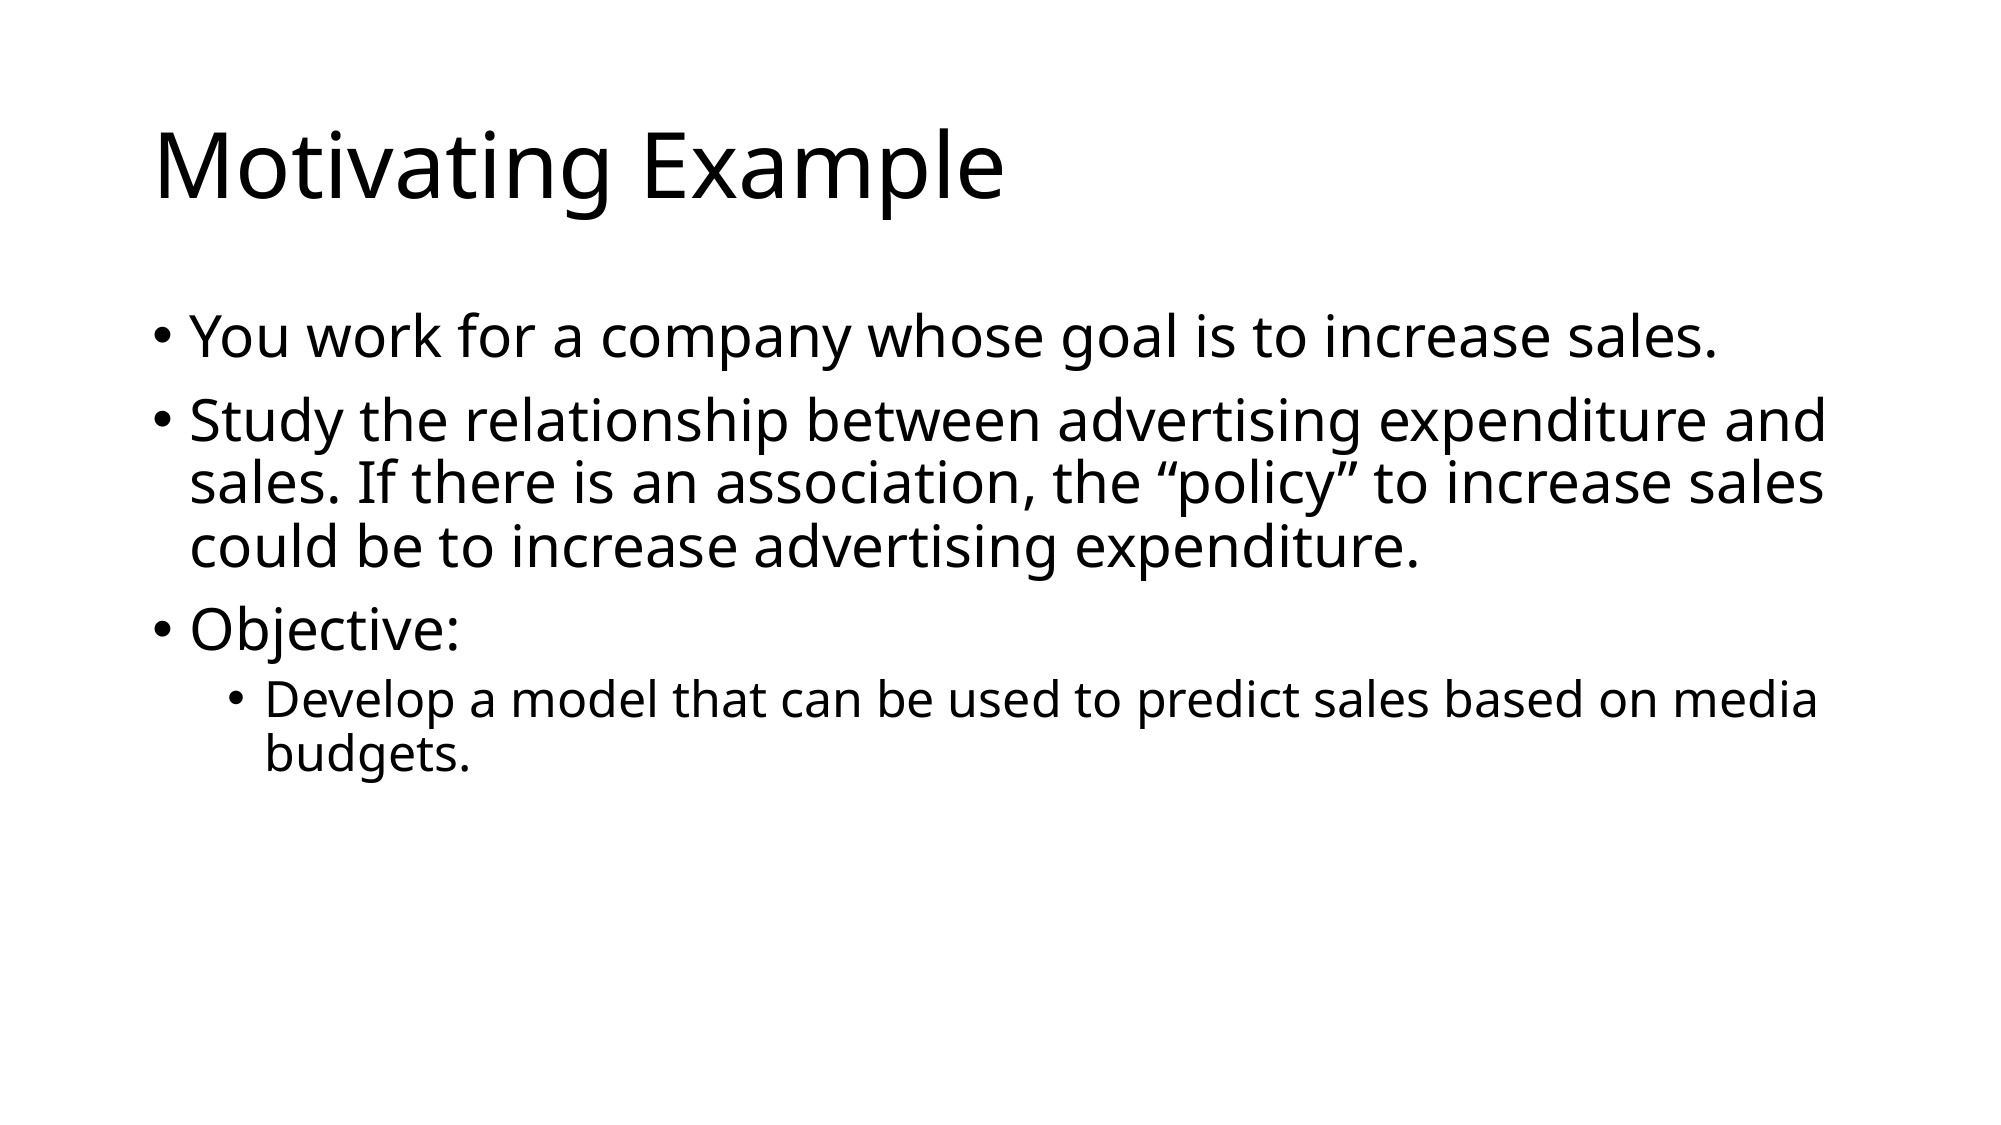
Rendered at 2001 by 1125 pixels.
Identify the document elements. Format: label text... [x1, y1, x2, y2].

title Motivating Example [137, 59, 1863, 278]
list You work for a company whose goal is to increase sales. Study the relationship between advertising expenditure and sales. If there is an association, the “policy” to increase sales could be to increase advertising expenditure. Objective: Develop a model that can be used to predict sales based on media budgets. [137, 299, 1863, 1014]
